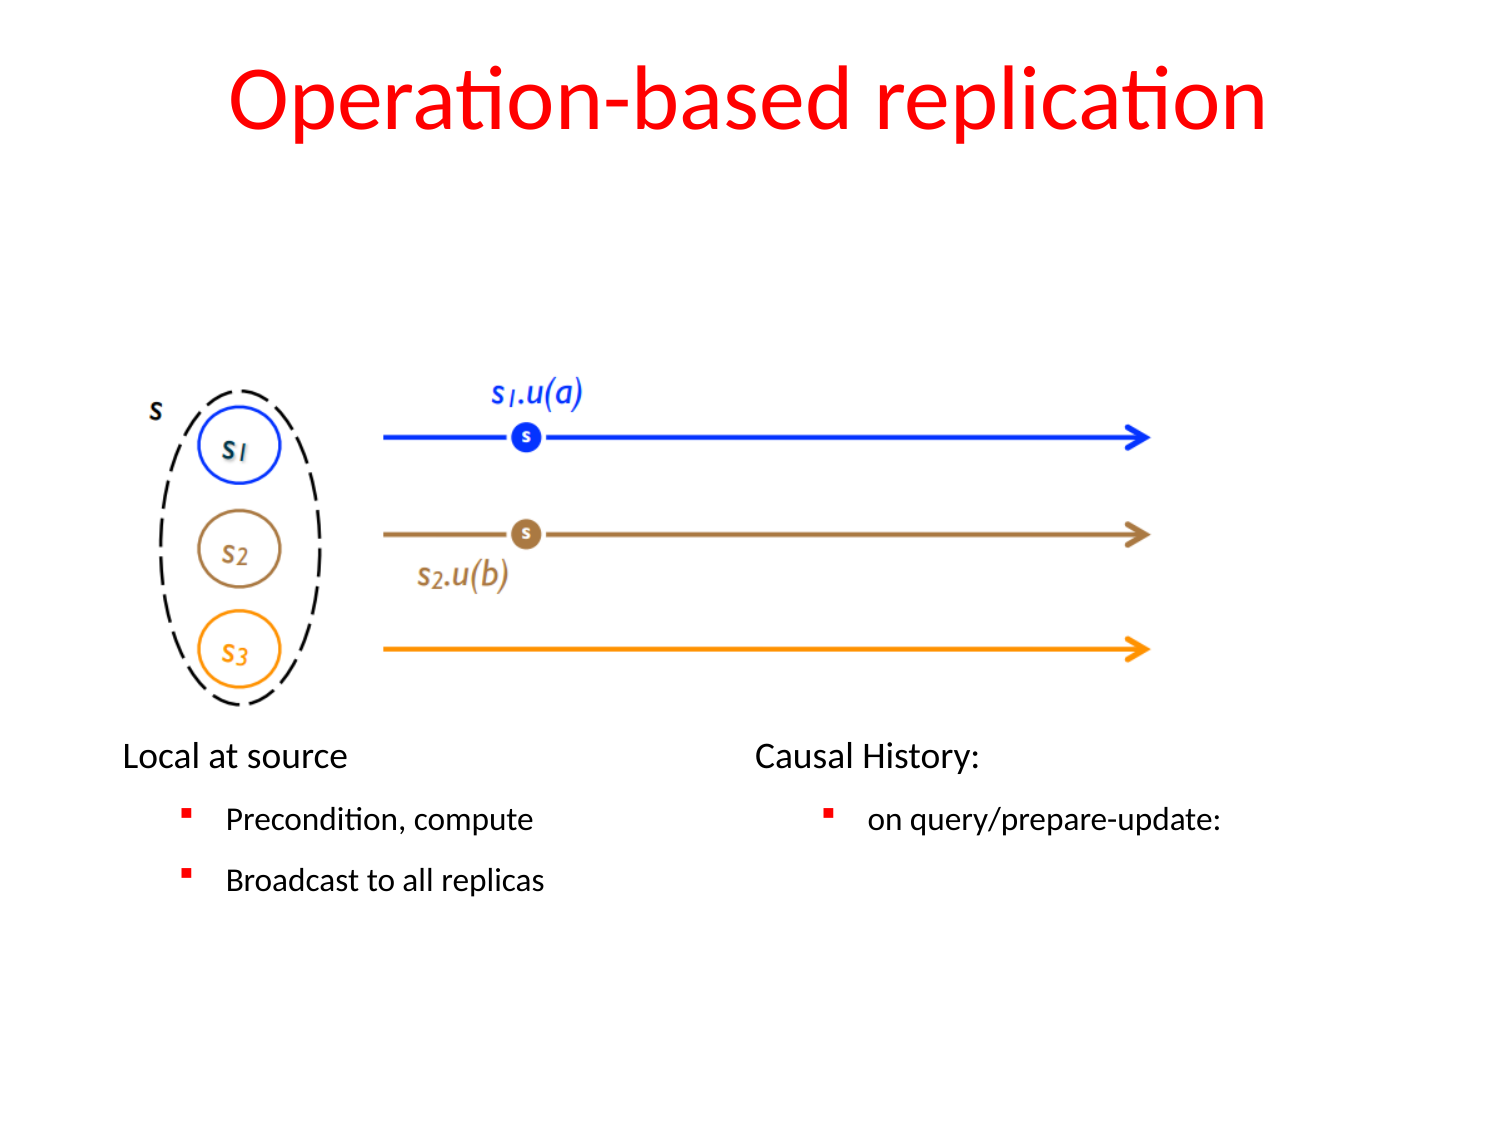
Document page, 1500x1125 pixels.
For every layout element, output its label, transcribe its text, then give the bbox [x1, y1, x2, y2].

text_box Local at source Precondition, compute Broadcast to all replicas [107, 723, 1149, 1125]
title Operation-based replication [0, 0, 1500, 187]
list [126, 352, 1159, 722]
